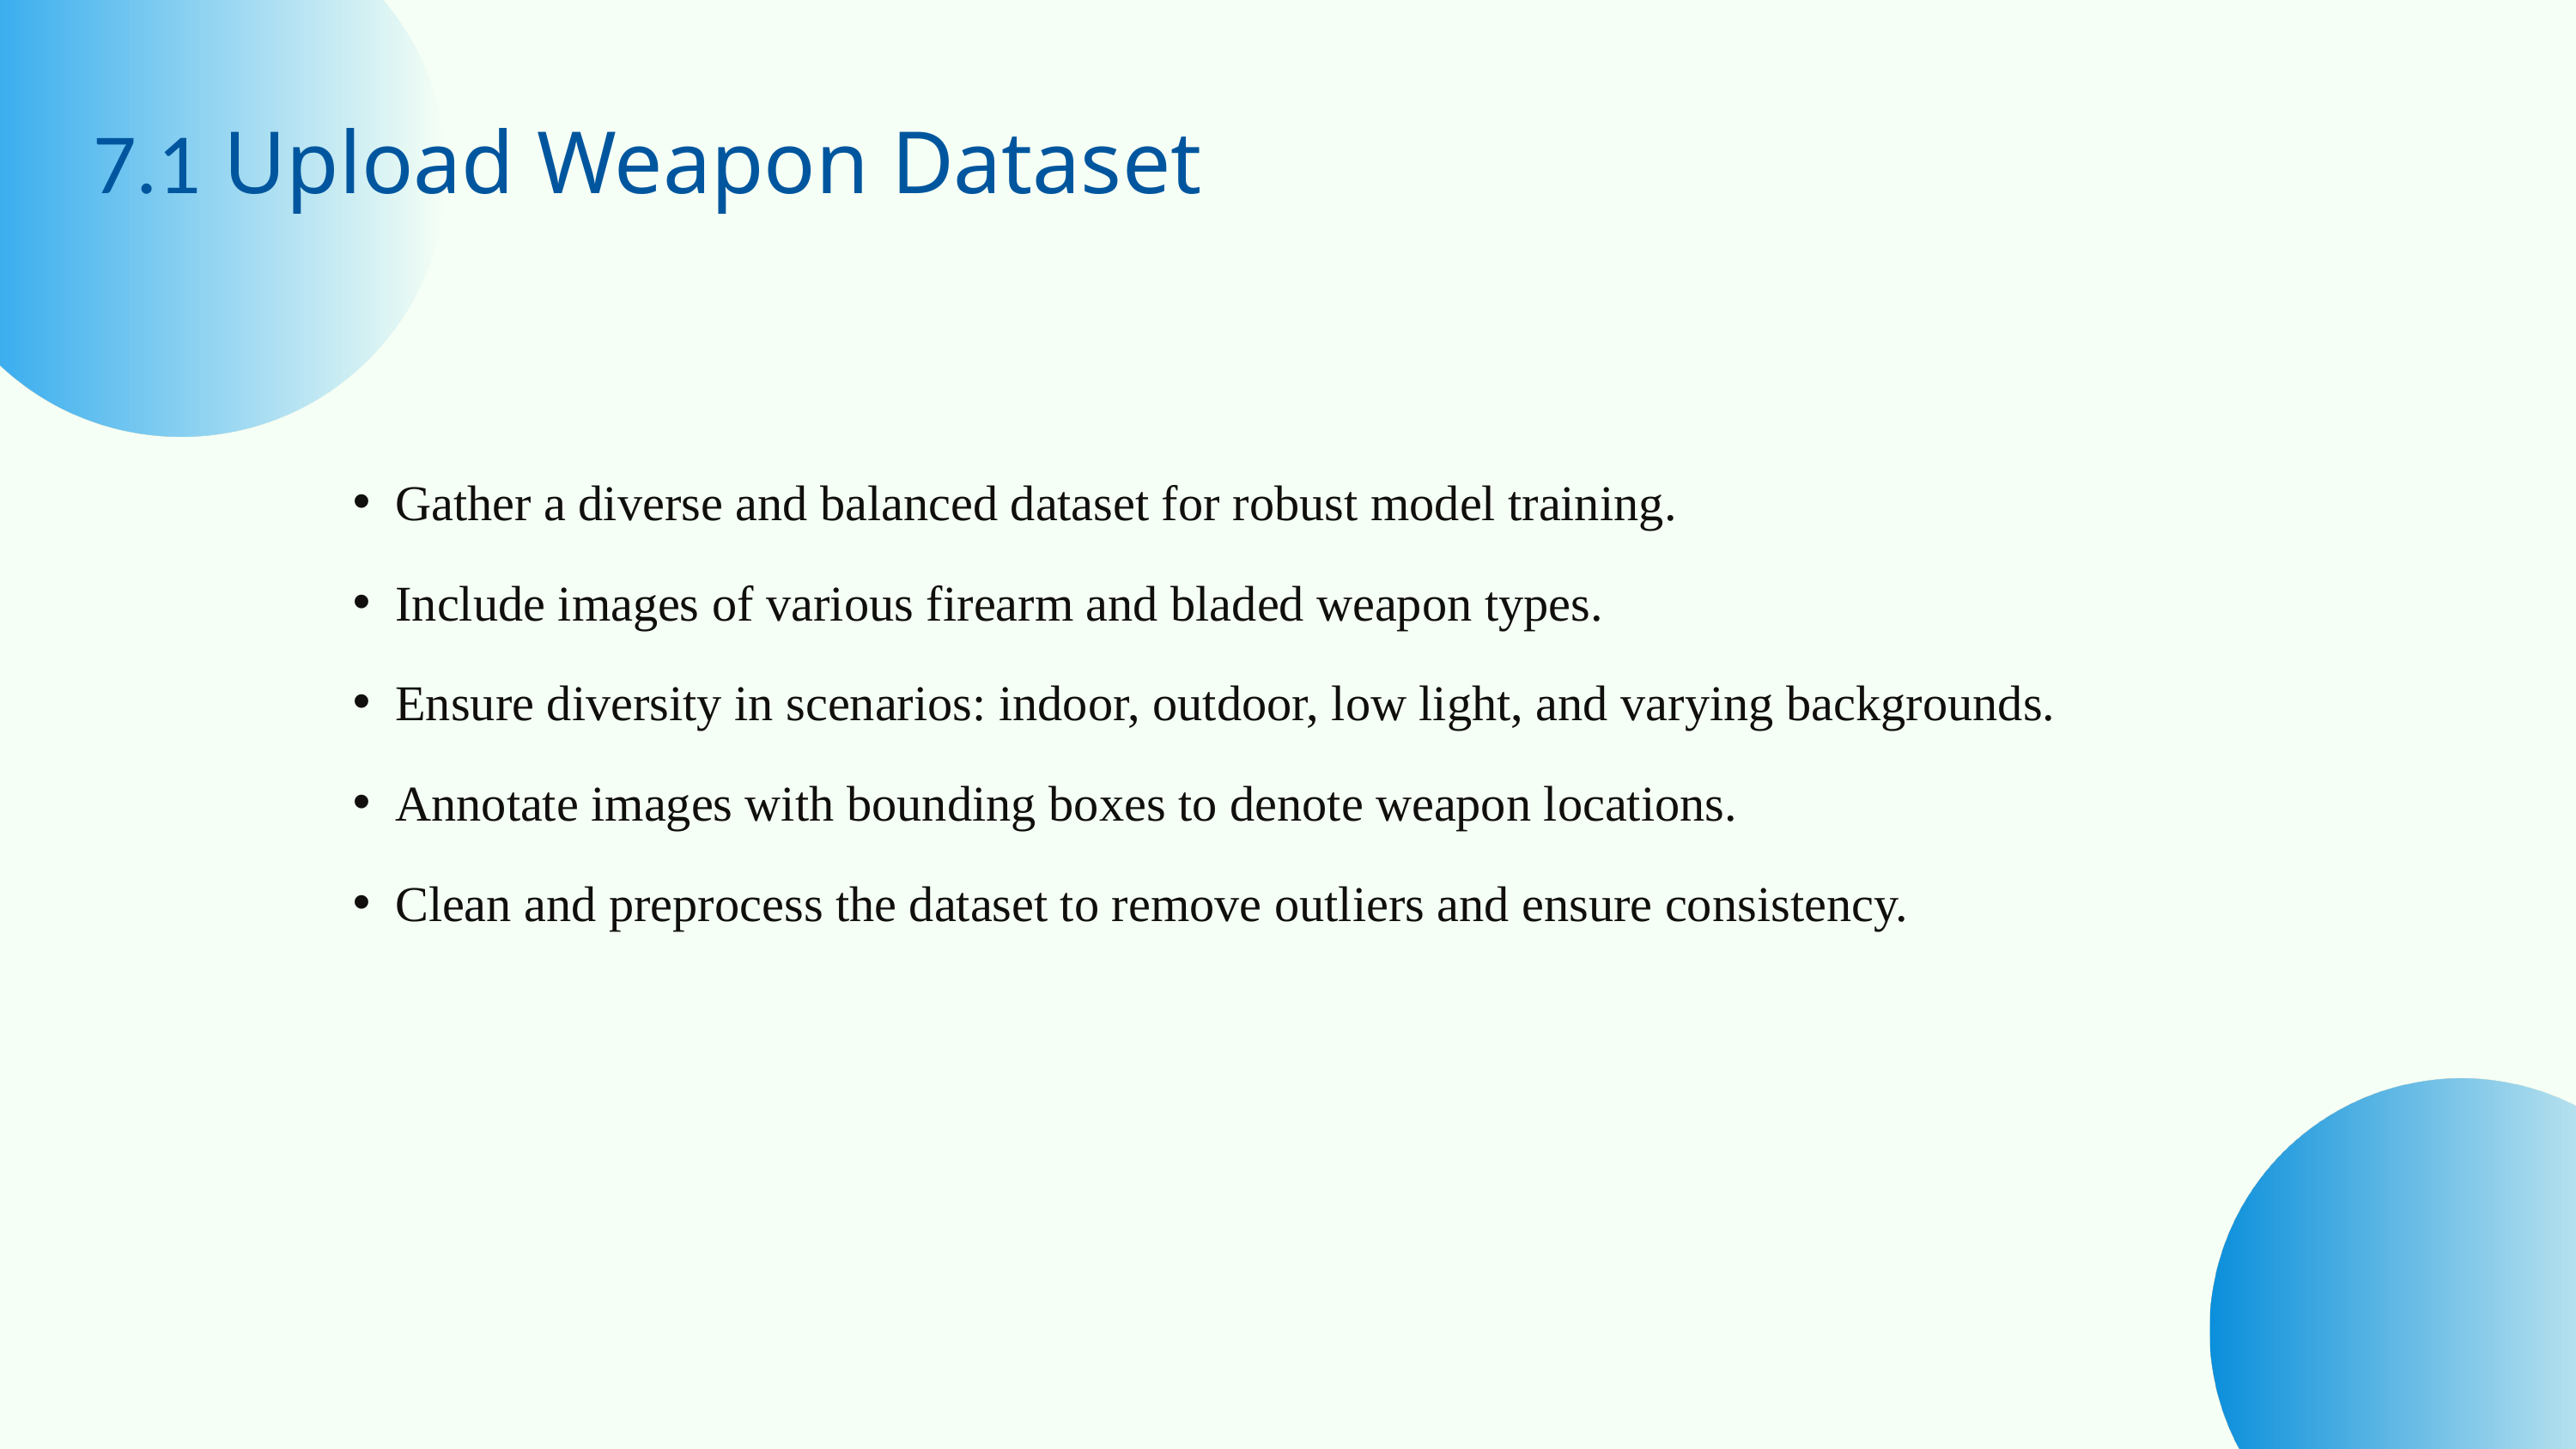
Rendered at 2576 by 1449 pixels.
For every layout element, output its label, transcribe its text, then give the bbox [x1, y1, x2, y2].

text_box [2209, 1078, 2576, 1449]
text_box 7.1 Upload Weapon Dataset [93, 106, 2383, 210]
text_box Gather a diverse and balanced dataset for robust model training. Include images of various firearm and bladed weapon types. Ensure diversity in scenarios: indoor, outdoor, low light, and varying backgrounds. Annotate images with bounding boxes to denote weapon locations. Clean and preprocess the dataset to remove outliers and ensure consistency. [310, 430, 2166, 931]
text_box [0, 0, 447, 437]
